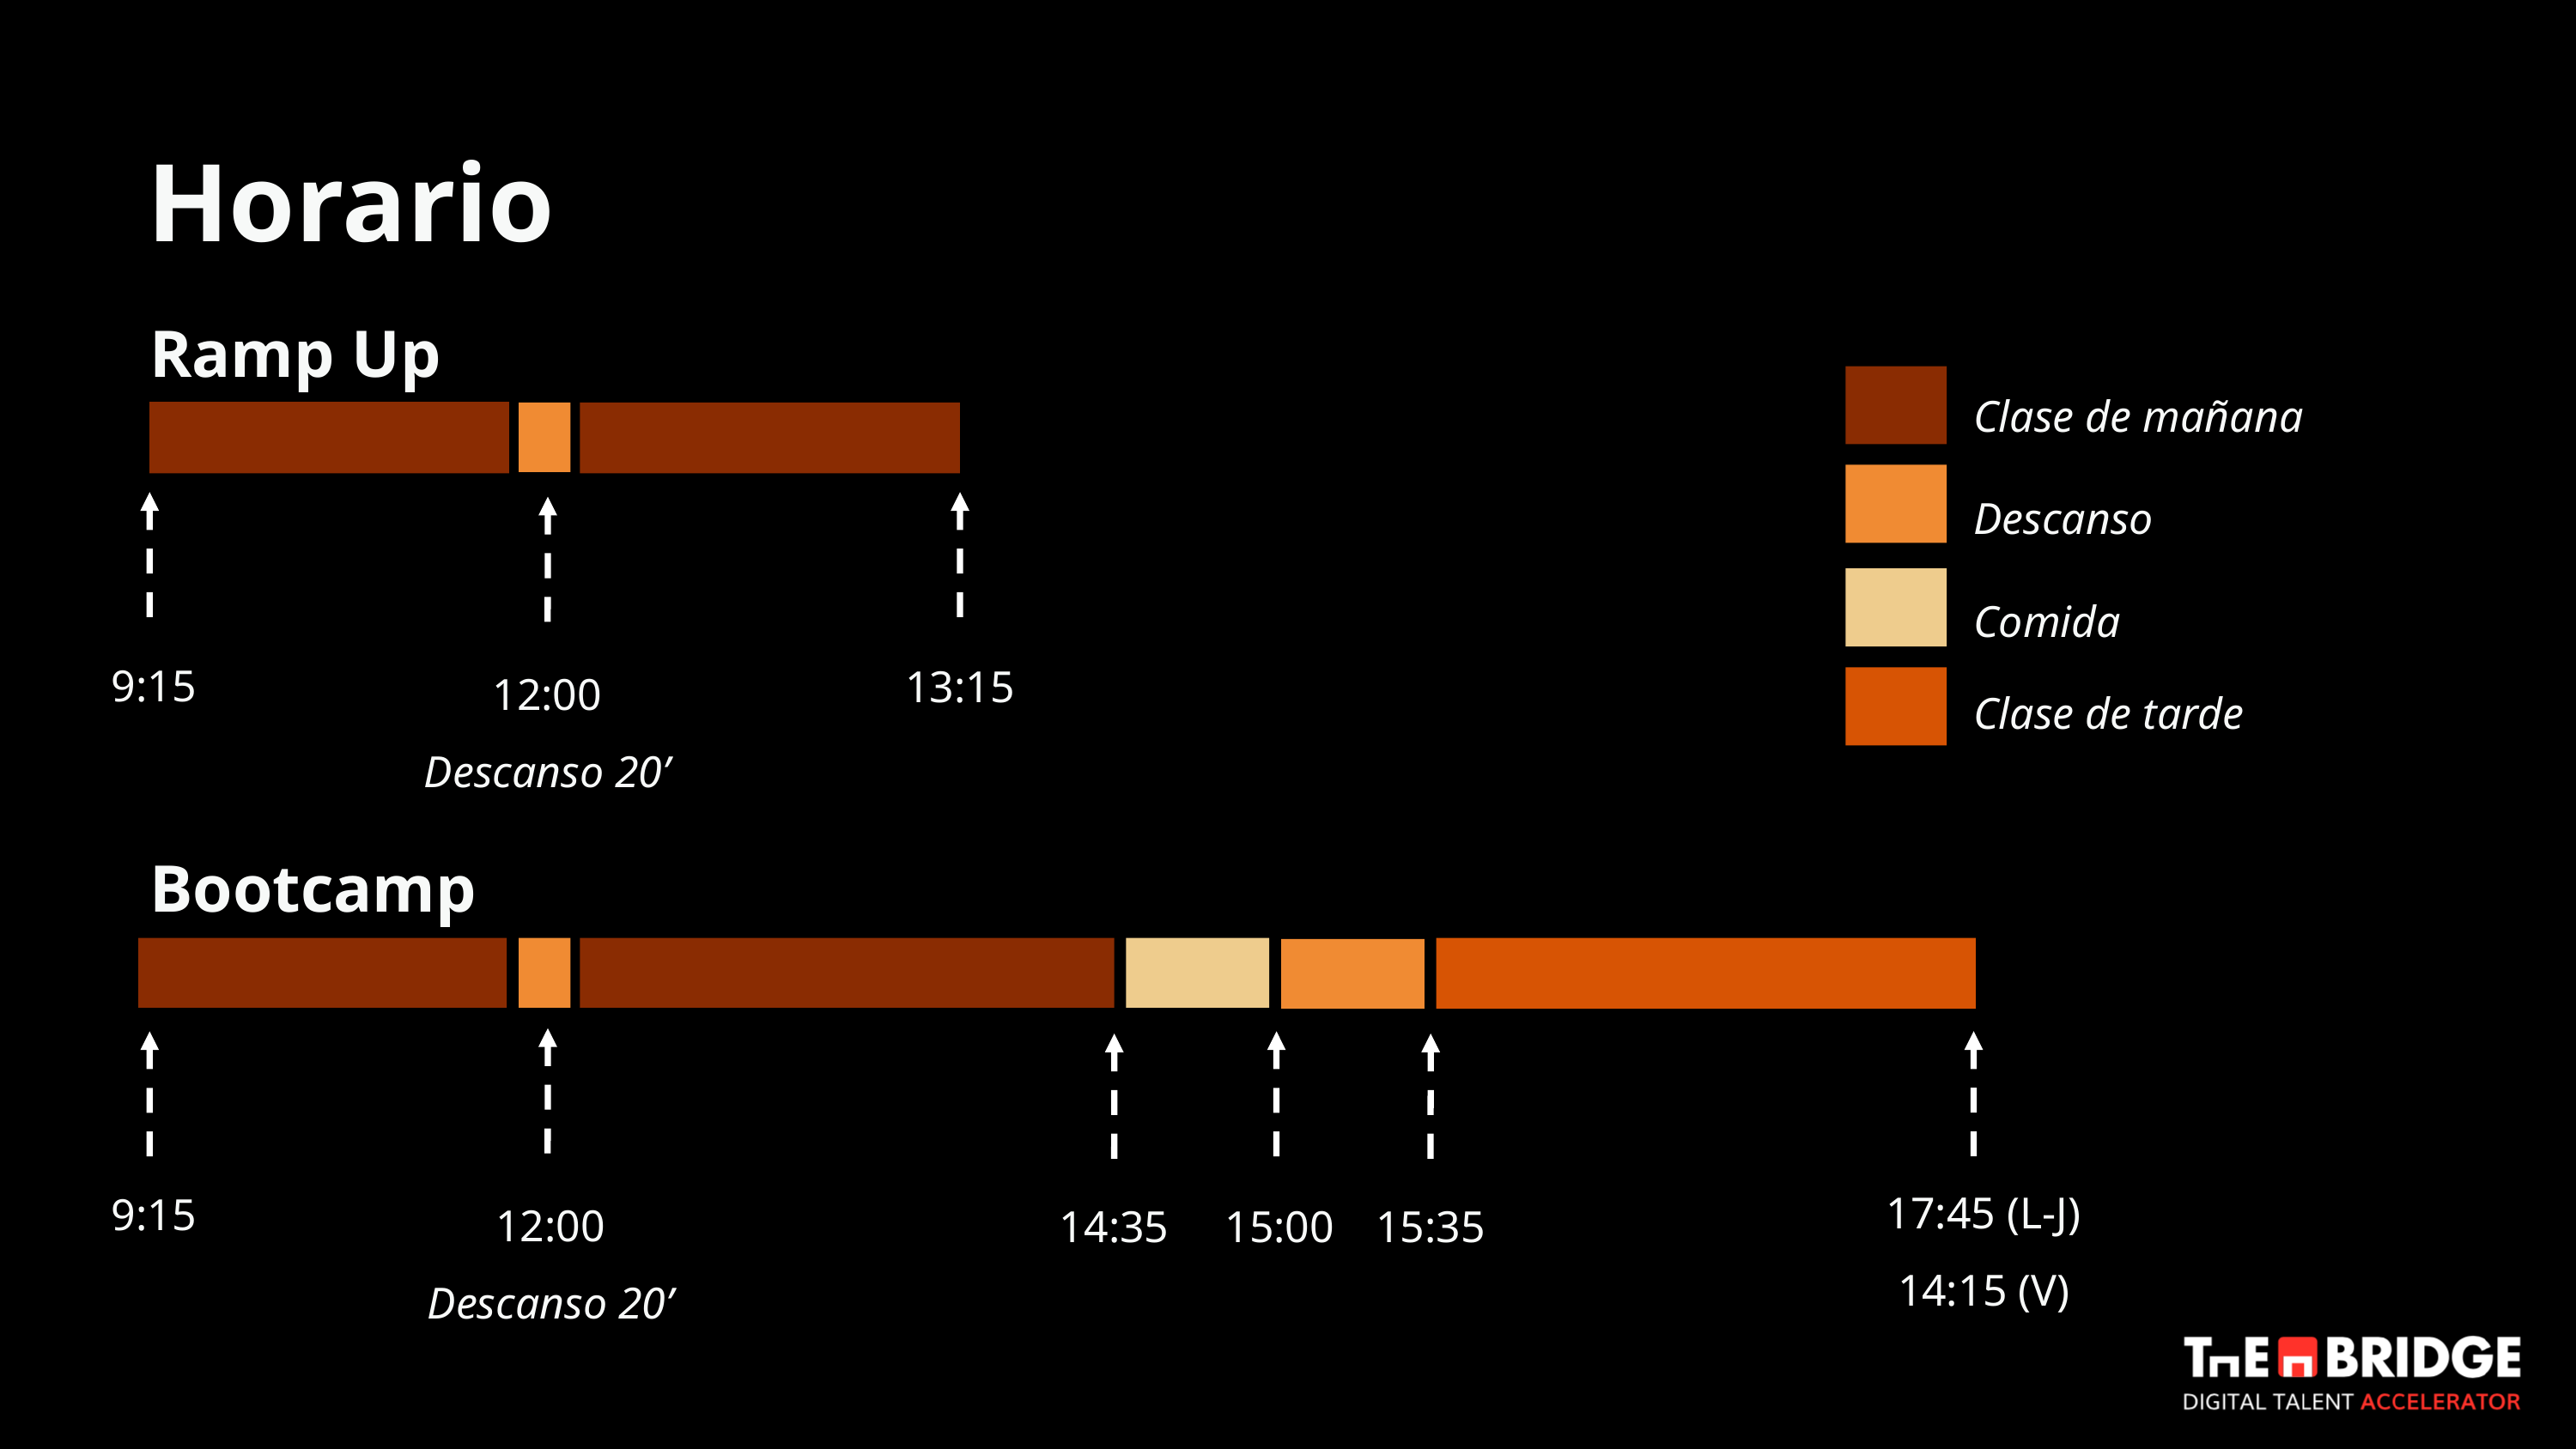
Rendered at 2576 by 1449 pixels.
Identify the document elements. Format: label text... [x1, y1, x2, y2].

text_box [1844, 665, 1948, 747]
text_box 17:45 (L-J) 14:15 (V) [1803, 1160, 2165, 1315]
text_box [578, 937, 1116, 1009]
text_box [1109, 1034, 1120, 1159]
text_box [1124, 937, 1271, 1009]
text_box [542, 496, 554, 622]
text_box 15:00 [1160, 1173, 1311, 1252]
text_box Horario [147, 70, 657, 264]
text_box [1271, 1031, 1282, 1157]
text_box 12:00 Descanso 20’ [420, 641, 674, 797]
text_box [954, 492, 966, 617]
text_box Comida [1973, 568, 2319, 646]
text_box [1844, 463, 1948, 544]
text_box [517, 401, 573, 474]
text_box 13:15 [841, 634, 1079, 712]
picture [2123, 1289, 2576, 1449]
text_box Clase de mañana [1973, 363, 2319, 441]
text_box 12:00 Descanso 20’ [418, 1173, 683, 1405]
text_box [1968, 1031, 1979, 1156]
text_box Ramp Up [149, 274, 593, 391]
text_box [542, 1028, 554, 1154]
text_box [1425, 1034, 1437, 1159]
text_box [578, 401, 962, 475]
text_box [1279, 937, 1426, 1010]
text_box [144, 492, 155, 617]
text_box [1844, 567, 1948, 648]
text_box [137, 937, 508, 1009]
text_box 9:15 [34, 1162, 273, 1240]
text_box Descanso [1973, 465, 2319, 543]
text_box 9:15 [34, 633, 273, 711]
text_box 15:35 [1311, 1173, 1550, 1252]
text_box Clase de tarde [1973, 660, 2319, 738]
text_box [144, 1031, 155, 1157]
text_box [1844, 365, 1948, 446]
text_box [148, 400, 511, 475]
text_box 14:35 [995, 1173, 1160, 1252]
text_box [1435, 937, 1978, 1010]
text_box Bootcamp [149, 809, 593, 925]
text_box [517, 937, 573, 1009]
